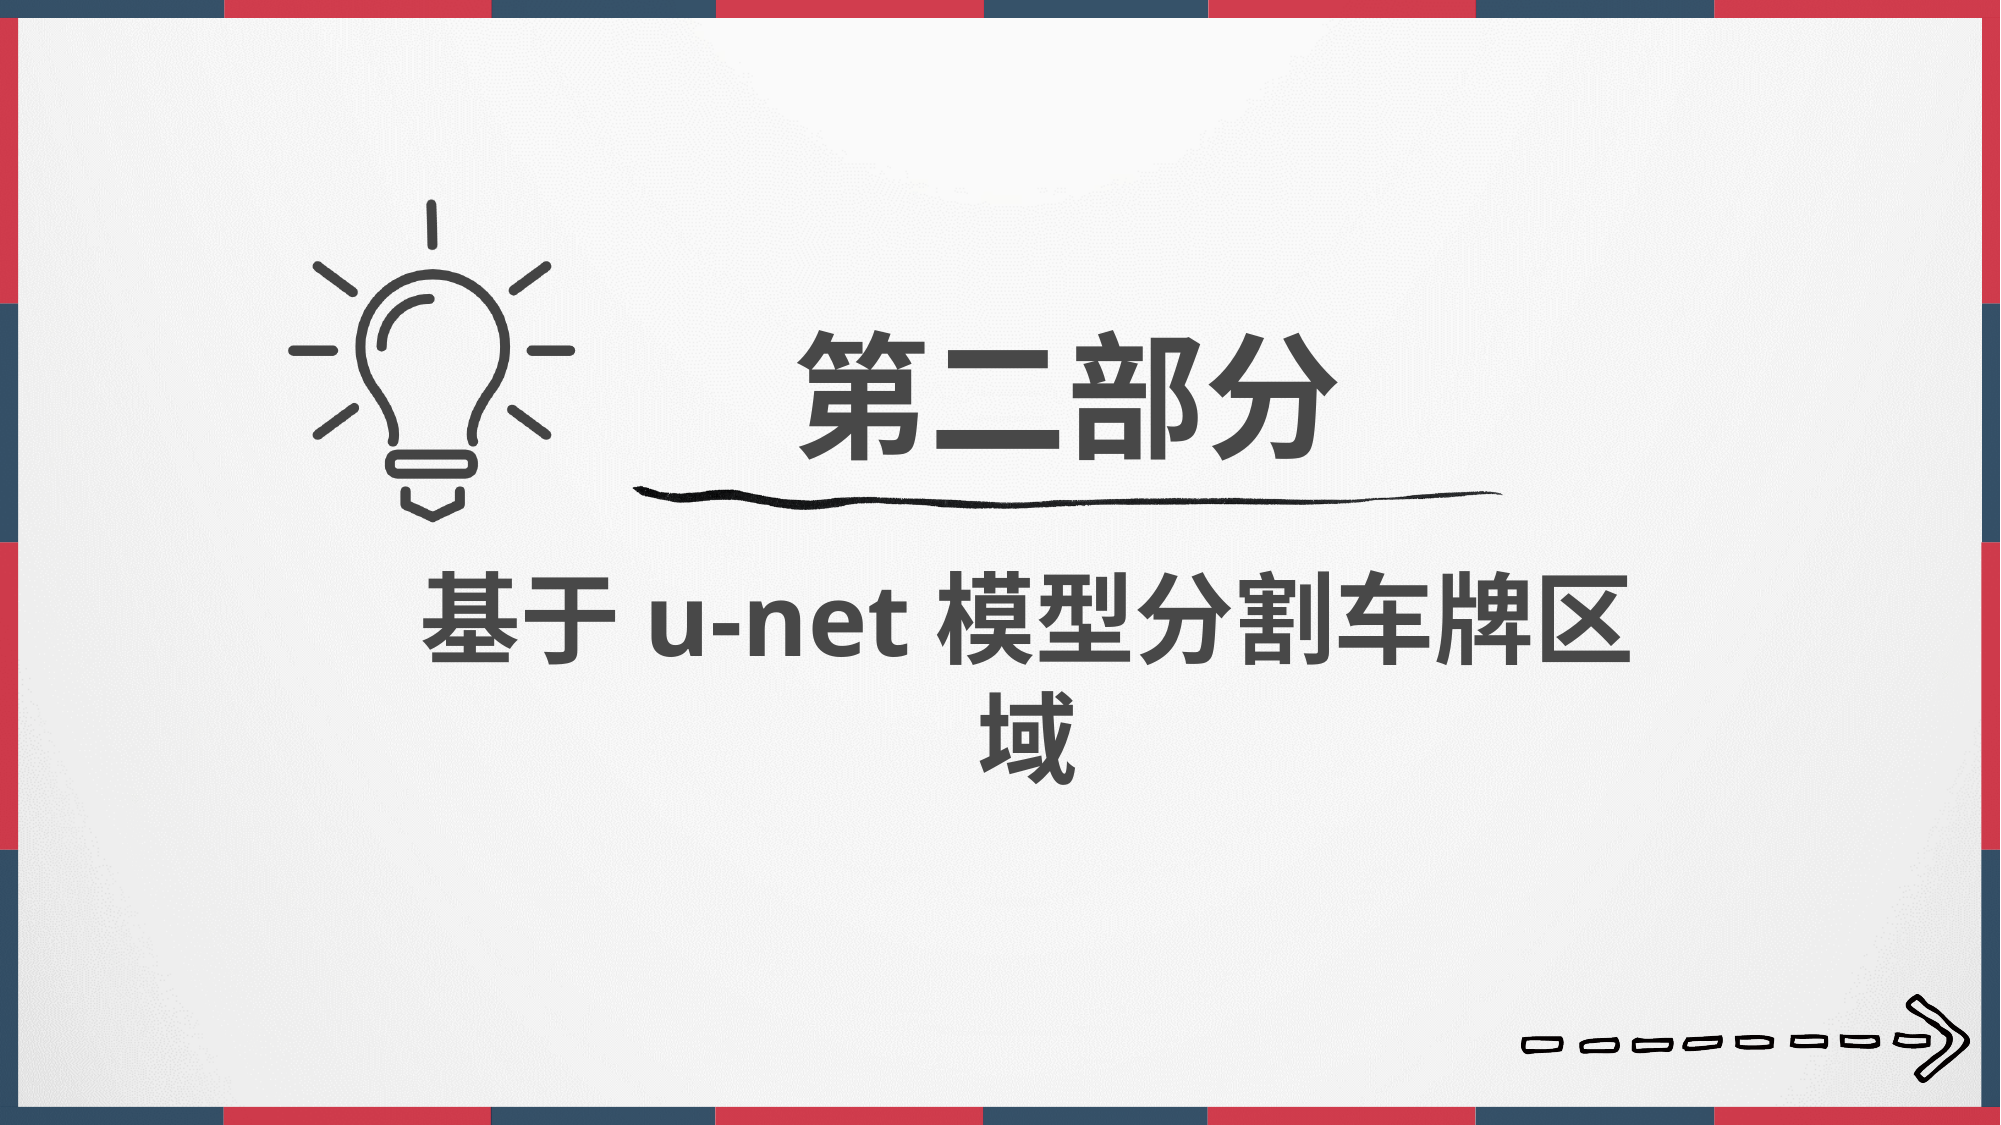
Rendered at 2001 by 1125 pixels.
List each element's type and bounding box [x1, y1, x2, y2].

text_box [0, 0, 2000, 1125]
picture [632, 485, 1503, 510]
